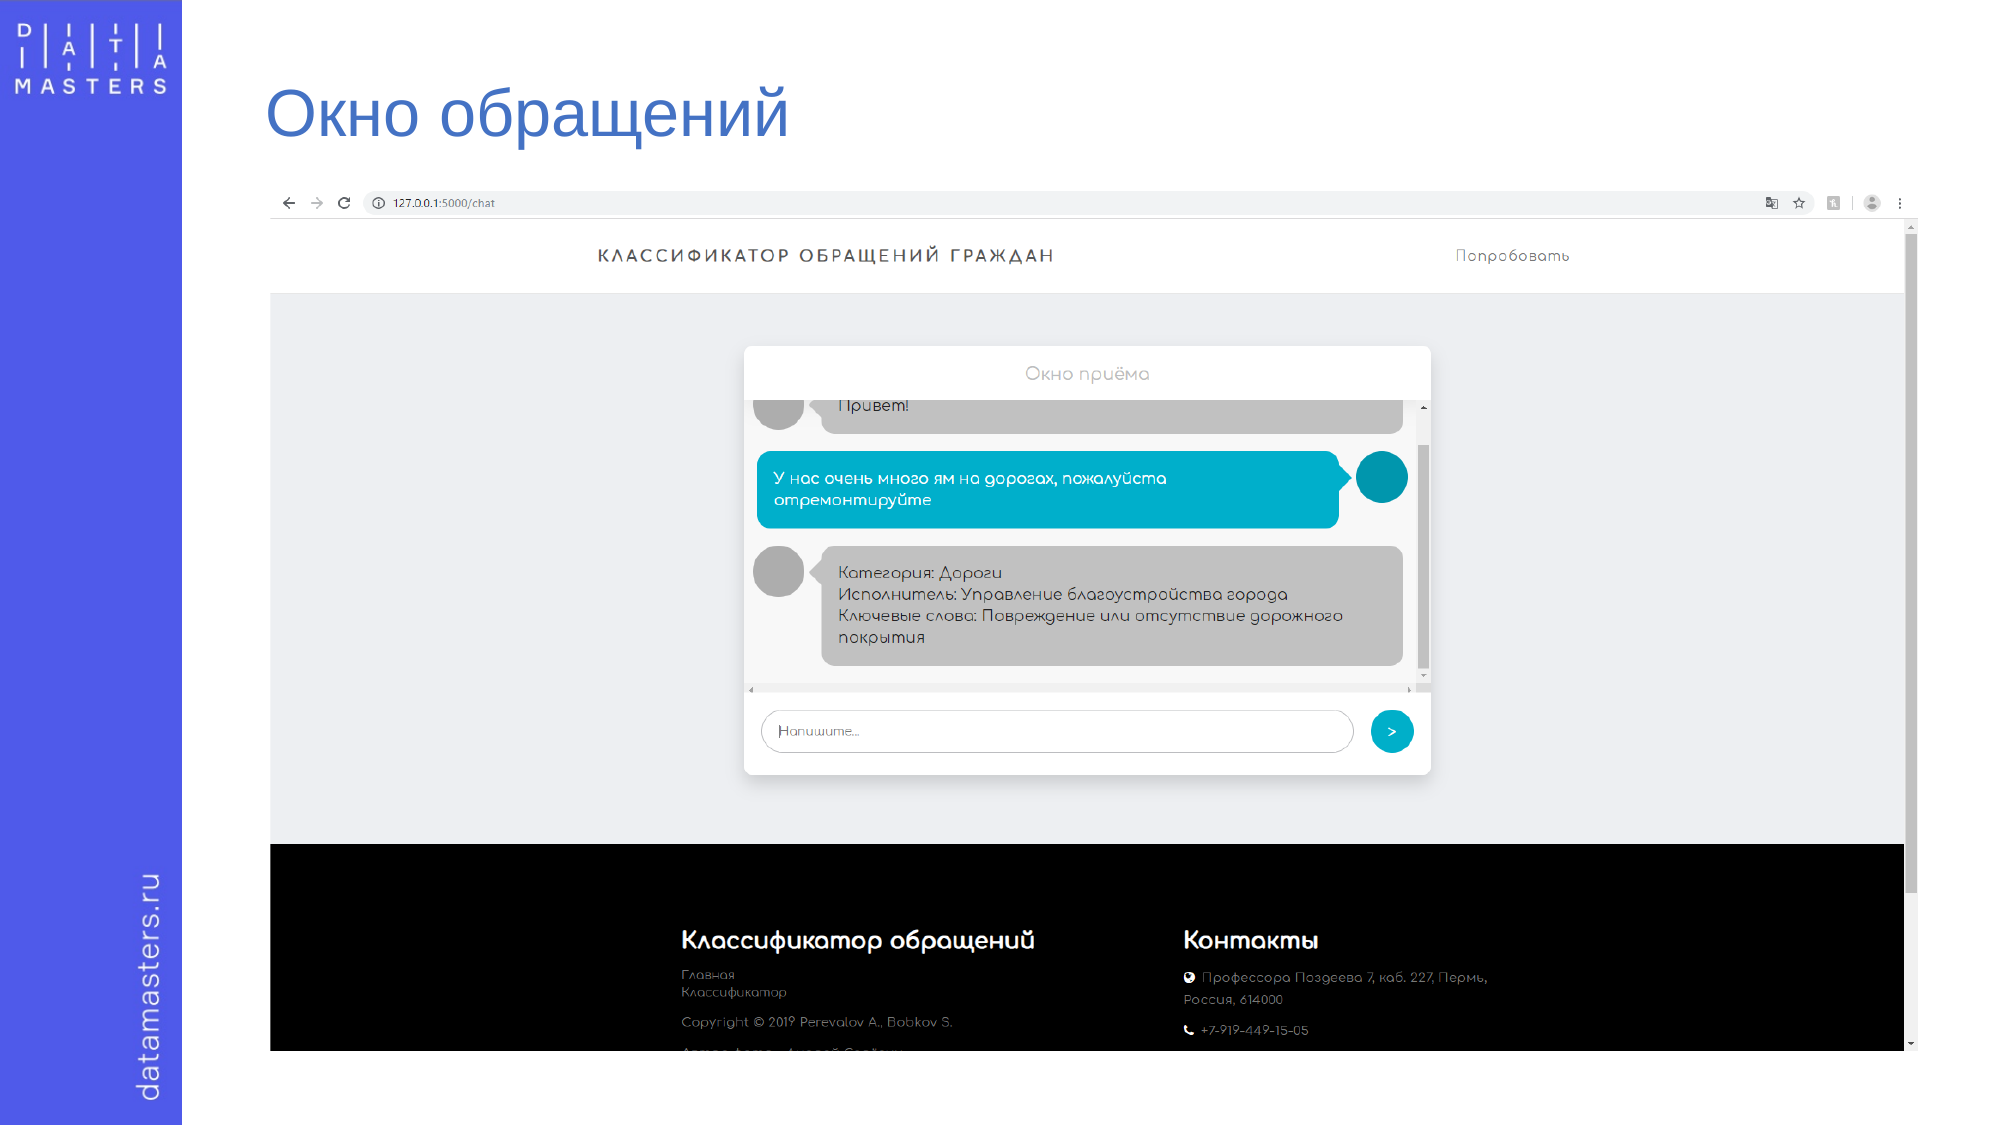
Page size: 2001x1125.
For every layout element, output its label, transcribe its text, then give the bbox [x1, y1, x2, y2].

text_box Окно обращений [251, 62, 1770, 158]
picture [0, 0, 182, 1125]
picture [270, 189, 1918, 1051]
